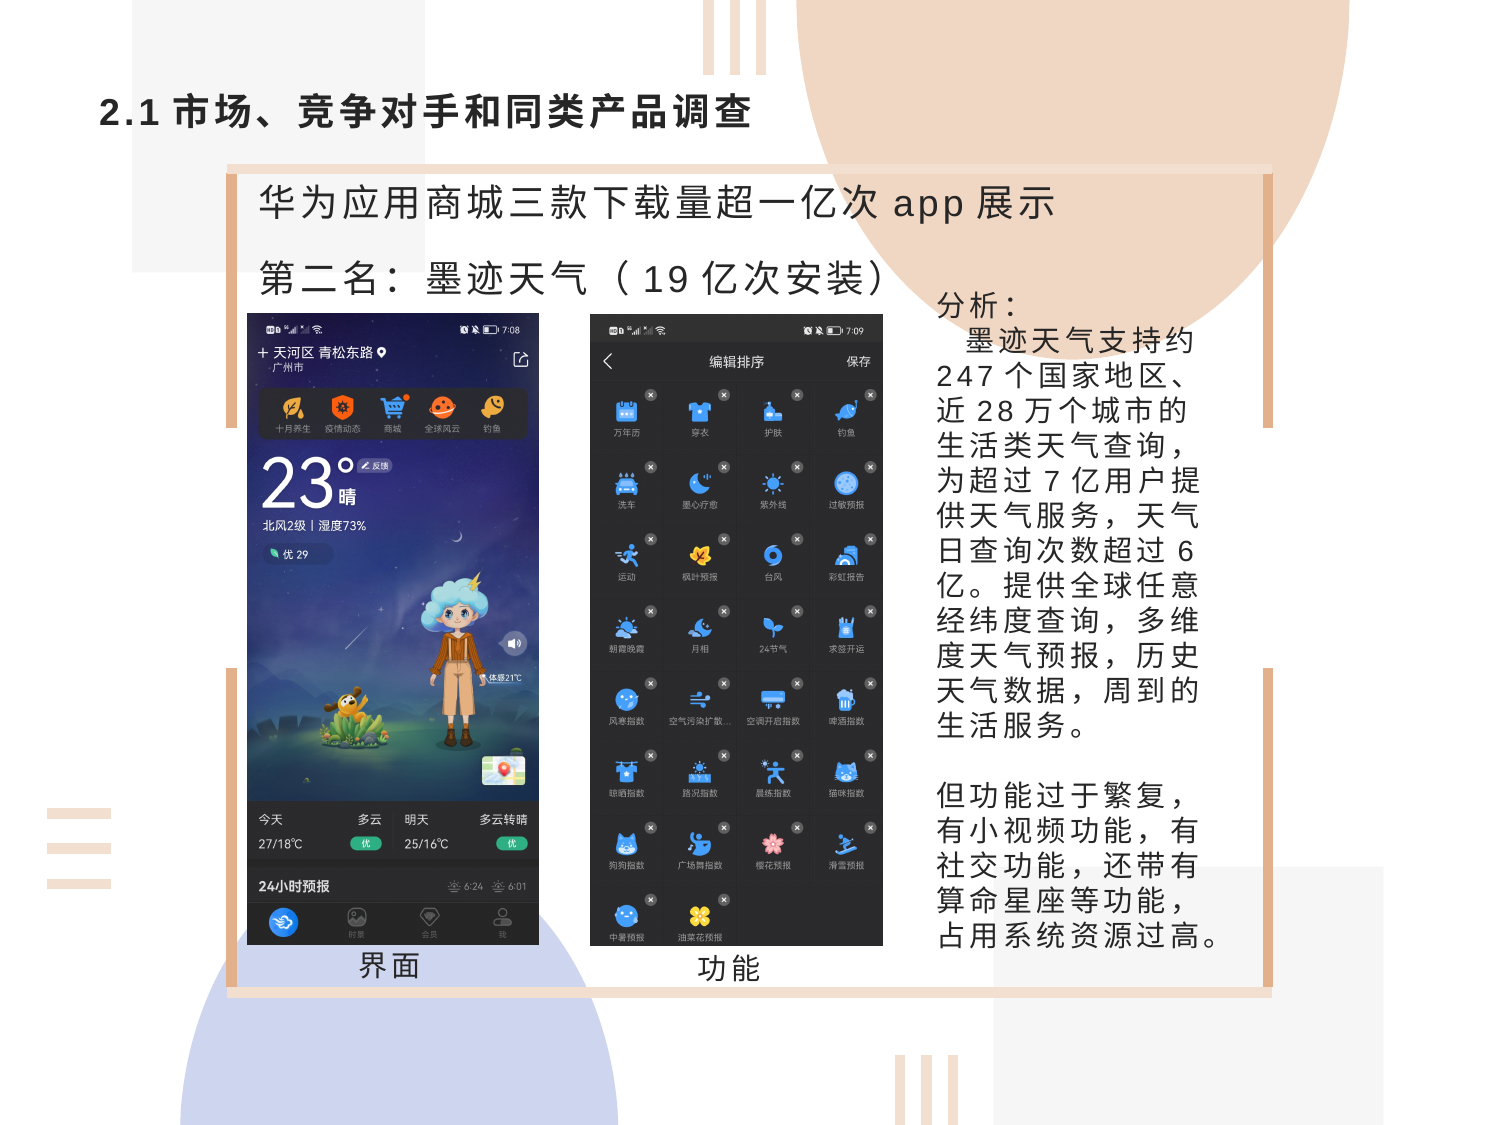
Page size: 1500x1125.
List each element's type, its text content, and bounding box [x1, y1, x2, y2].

text_box 功能 [681, 946, 785, 1009]
picture [590, 314, 883, 946]
text_box 界面 [341, 945, 446, 1006]
title 2.1市场、竞争对手和同类产品调查 [82, 81, 1418, 137]
text_box 第二名：墨迹天气（19亿次安装） [242, 249, 1075, 314]
picture [247, 313, 539, 945]
text_box 分析： 墨迹天气支持约247个国家地区、近28万个城市的生活类天气查询，为超过7亿用户提供天气服务，天气日查询次数超过6亿。提供全球任意经纬度查询，多维度天气预报，历史天气数据，周到的生活服务。 但功能过于繁复，有小视频功能，有社交功能，还带有算命星座等功能，占用系统资源过高。 [919, 281, 1229, 854]
text_box 华为应用商城三款下载量超一亿次app展示 [242, 172, 1075, 238]
